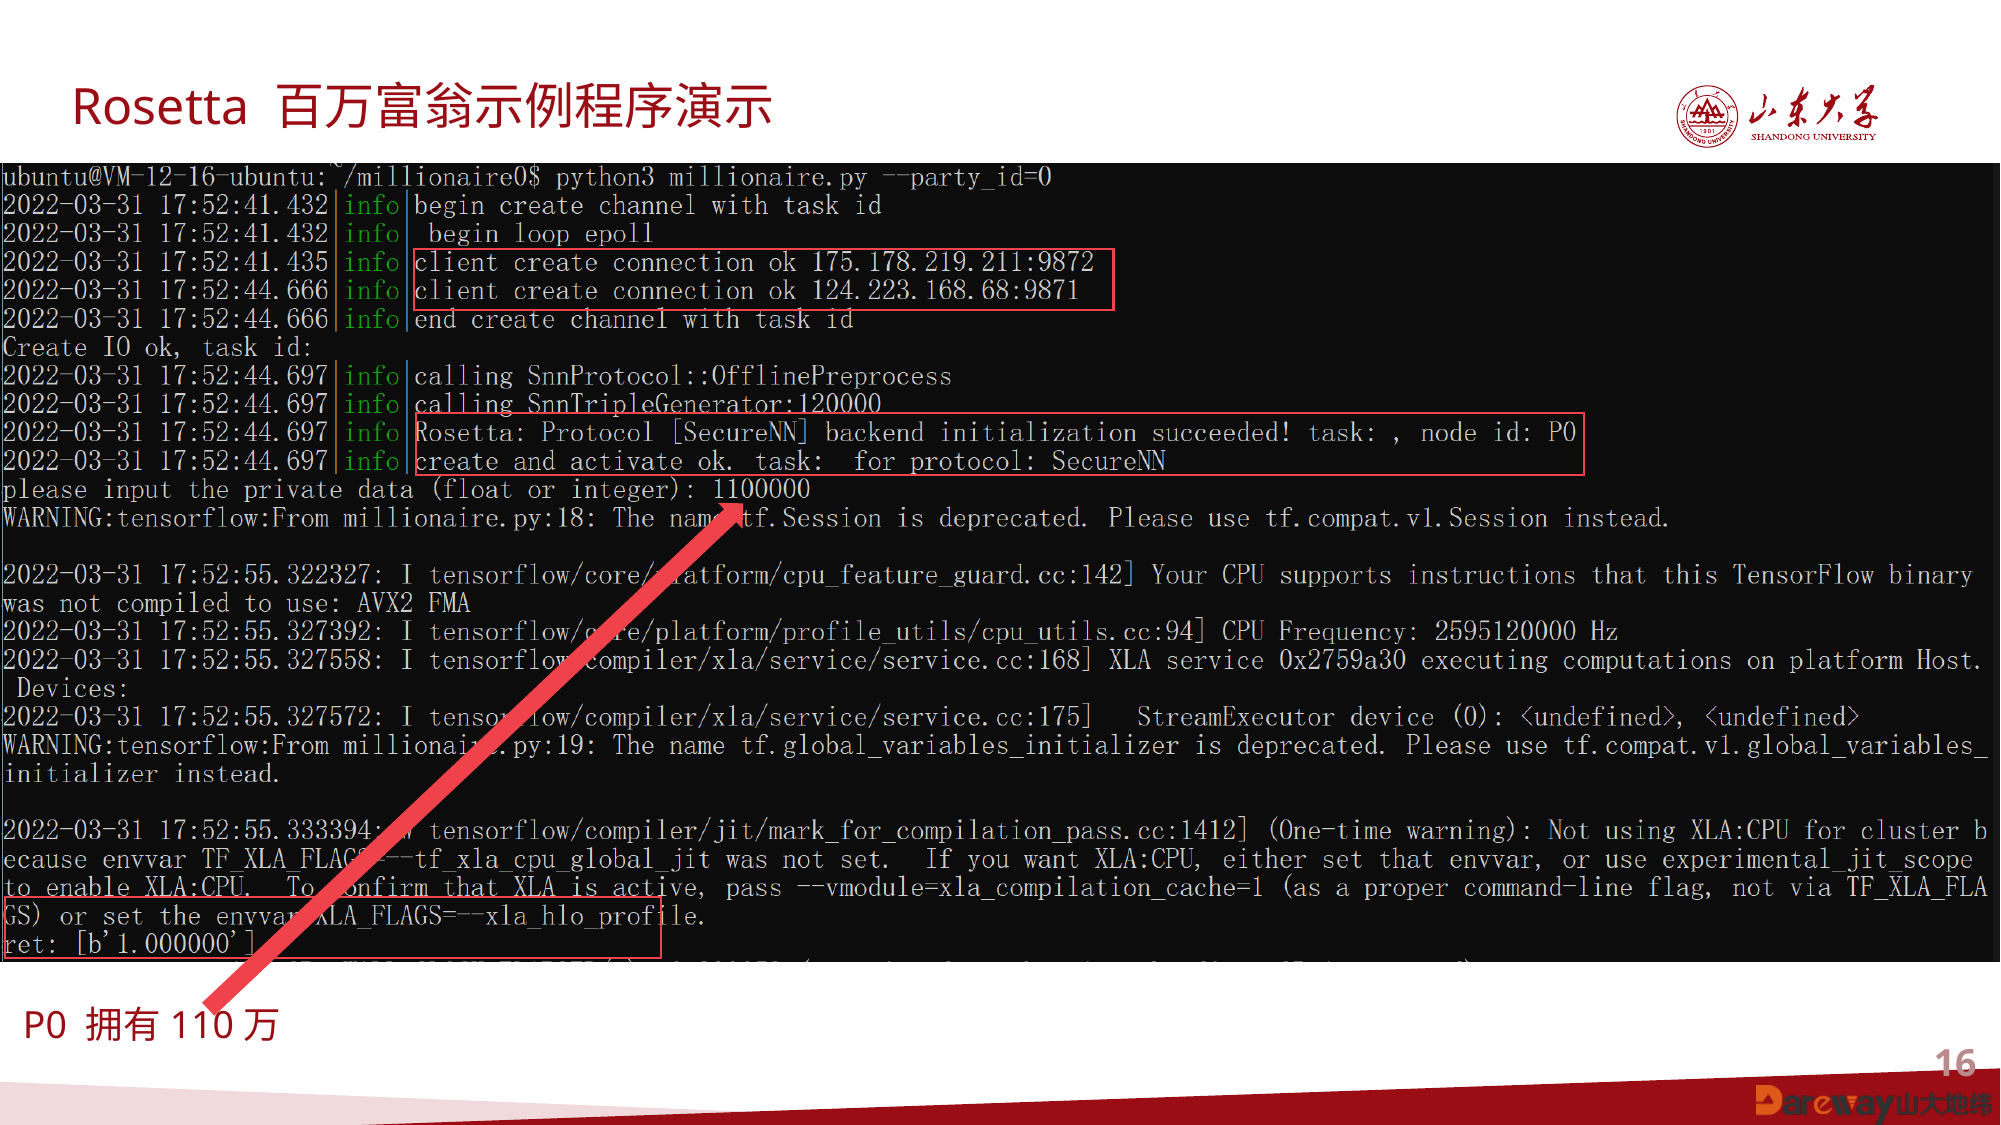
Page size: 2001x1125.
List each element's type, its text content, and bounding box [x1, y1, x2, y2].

slide_number 16 [1541, 1034, 1992, 1095]
text_box Rosetta 百万富翁示例程序演示 [56, 66, 960, 142]
picture [1756, 1085, 1992, 1125]
picture [0, 163, 2000, 962]
text_box [200, 962, 273, 1018]
text_box P0 拥有110万 [8, 993, 1037, 1054]
